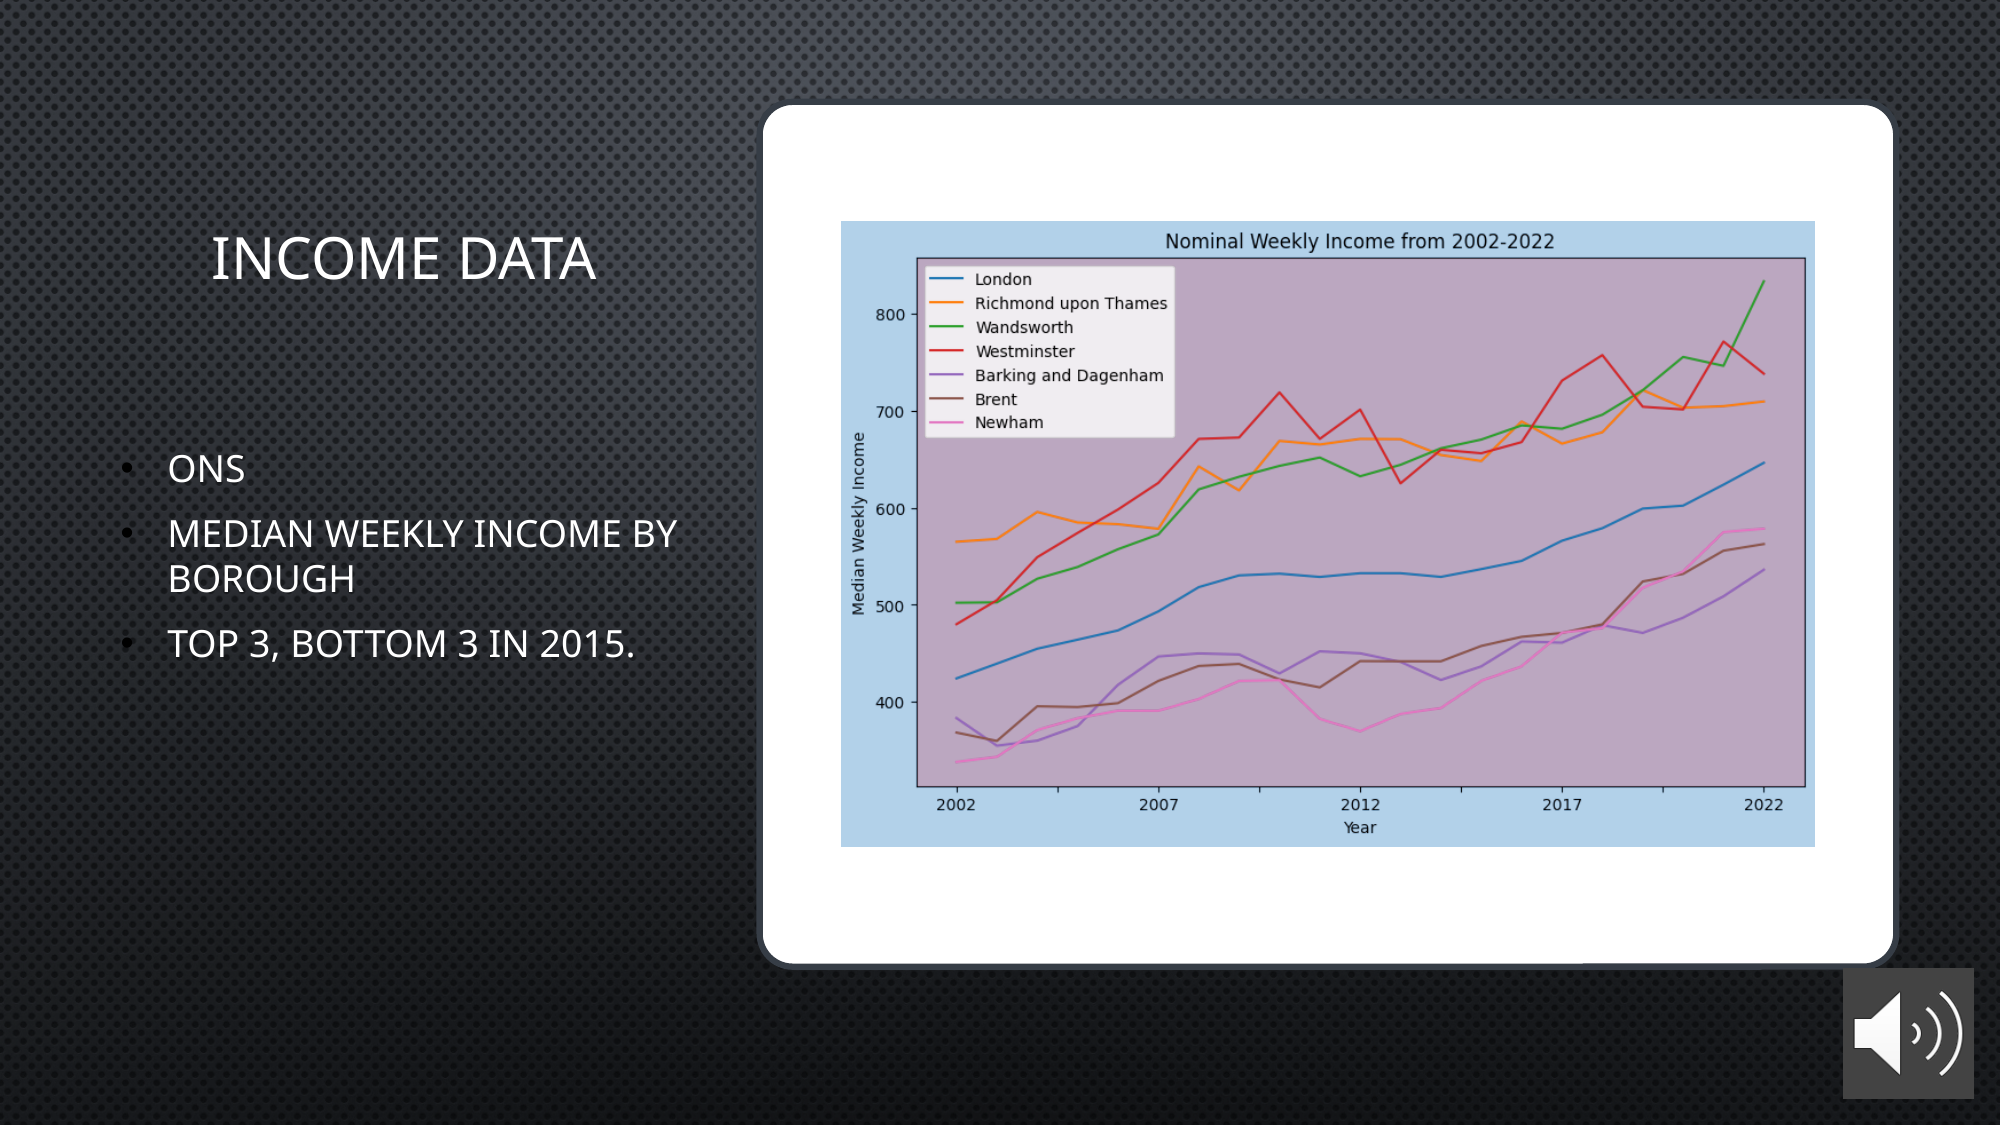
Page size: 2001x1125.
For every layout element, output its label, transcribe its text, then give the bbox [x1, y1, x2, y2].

picture [840, 221, 1815, 848]
picture [1841, 966, 1976, 1101]
title Income Data [105, 99, 704, 413]
text_box [758, 100, 1898, 969]
list ONS Median Weekly Income by Borough Top 3, bottom 3 in 2015. [105, 437, 704, 966]
text_box [0, 0, 2000, 1125]
